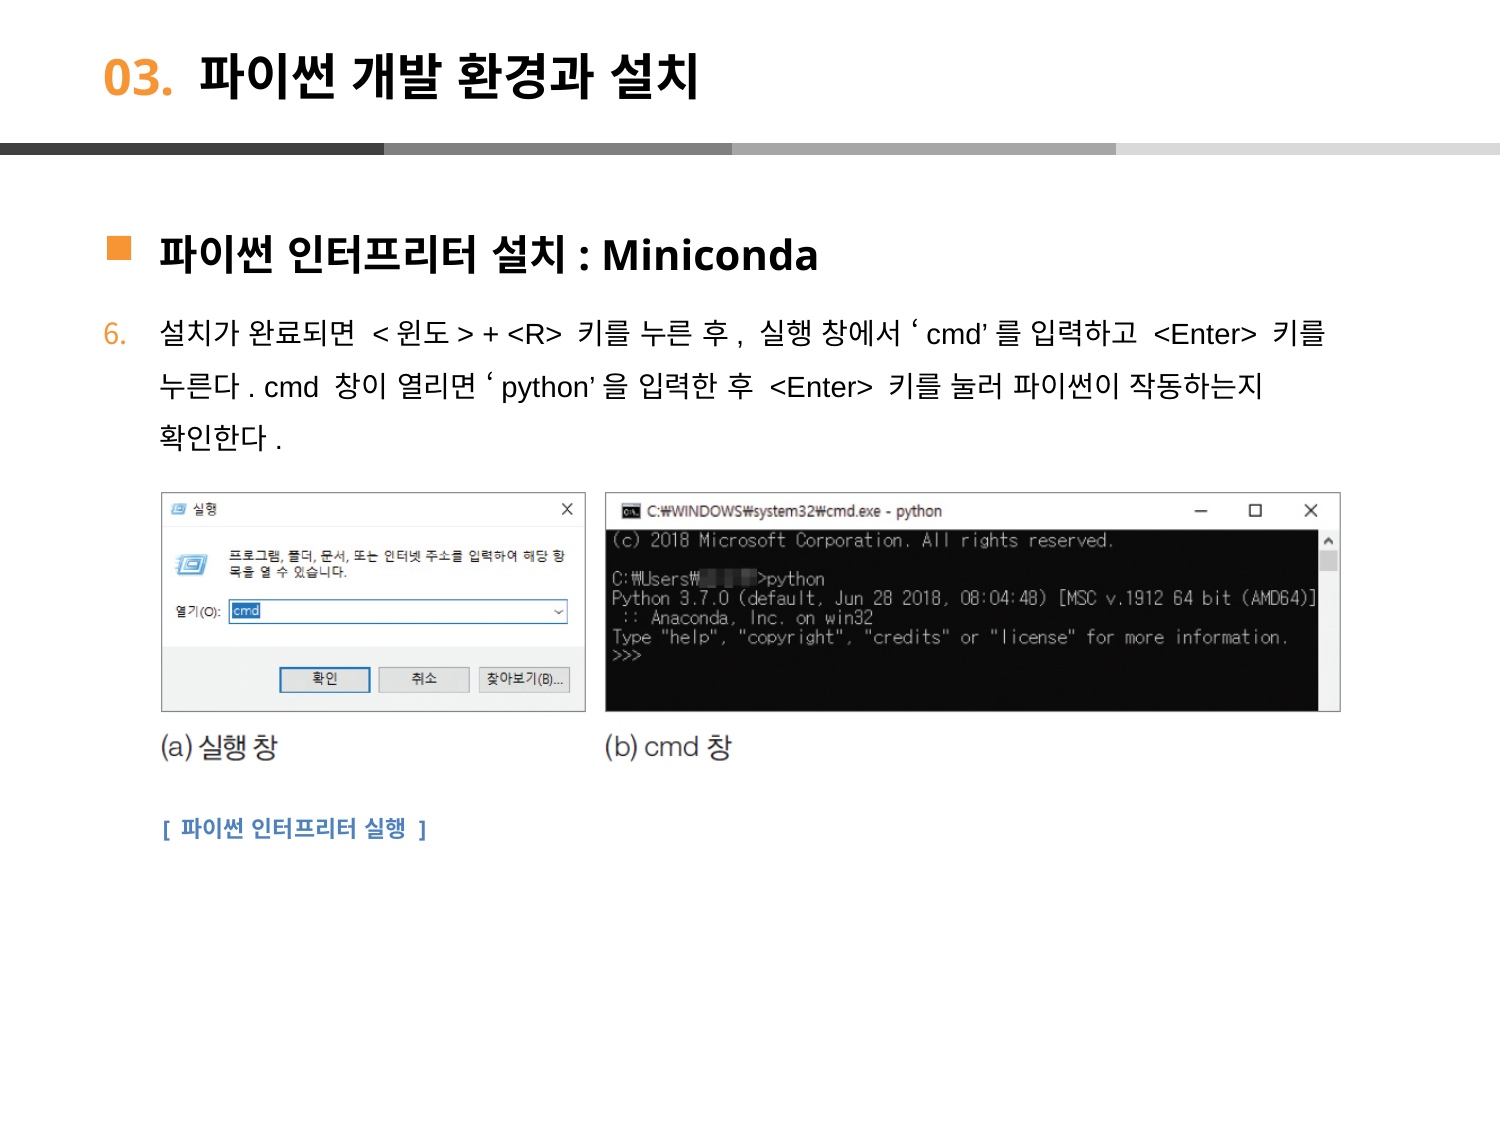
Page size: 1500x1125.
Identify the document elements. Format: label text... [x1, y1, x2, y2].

text_box [ 파이썬 인터프리터 실행 ] [147, 798, 1022, 858]
picture [159, 491, 1342, 765]
text_box 설치가 완료되면 <윈도> + <R> 키를 누른 후, 실행 창에서 ‘cmd’를 입력하고 <Enter> 키를 누른다. cmd 창이 열리면 ‘python’을 입력한 후 <Enter> 키를 눌러 파이썬이 작동하는지 확인한다. [88, 290, 1365, 480]
list 파이썬 인터프리터 설치: Miniconda [88, 196, 1436, 280]
title 03. 파이썬 개발 환경과 설치 [88, 30, 1211, 121]
